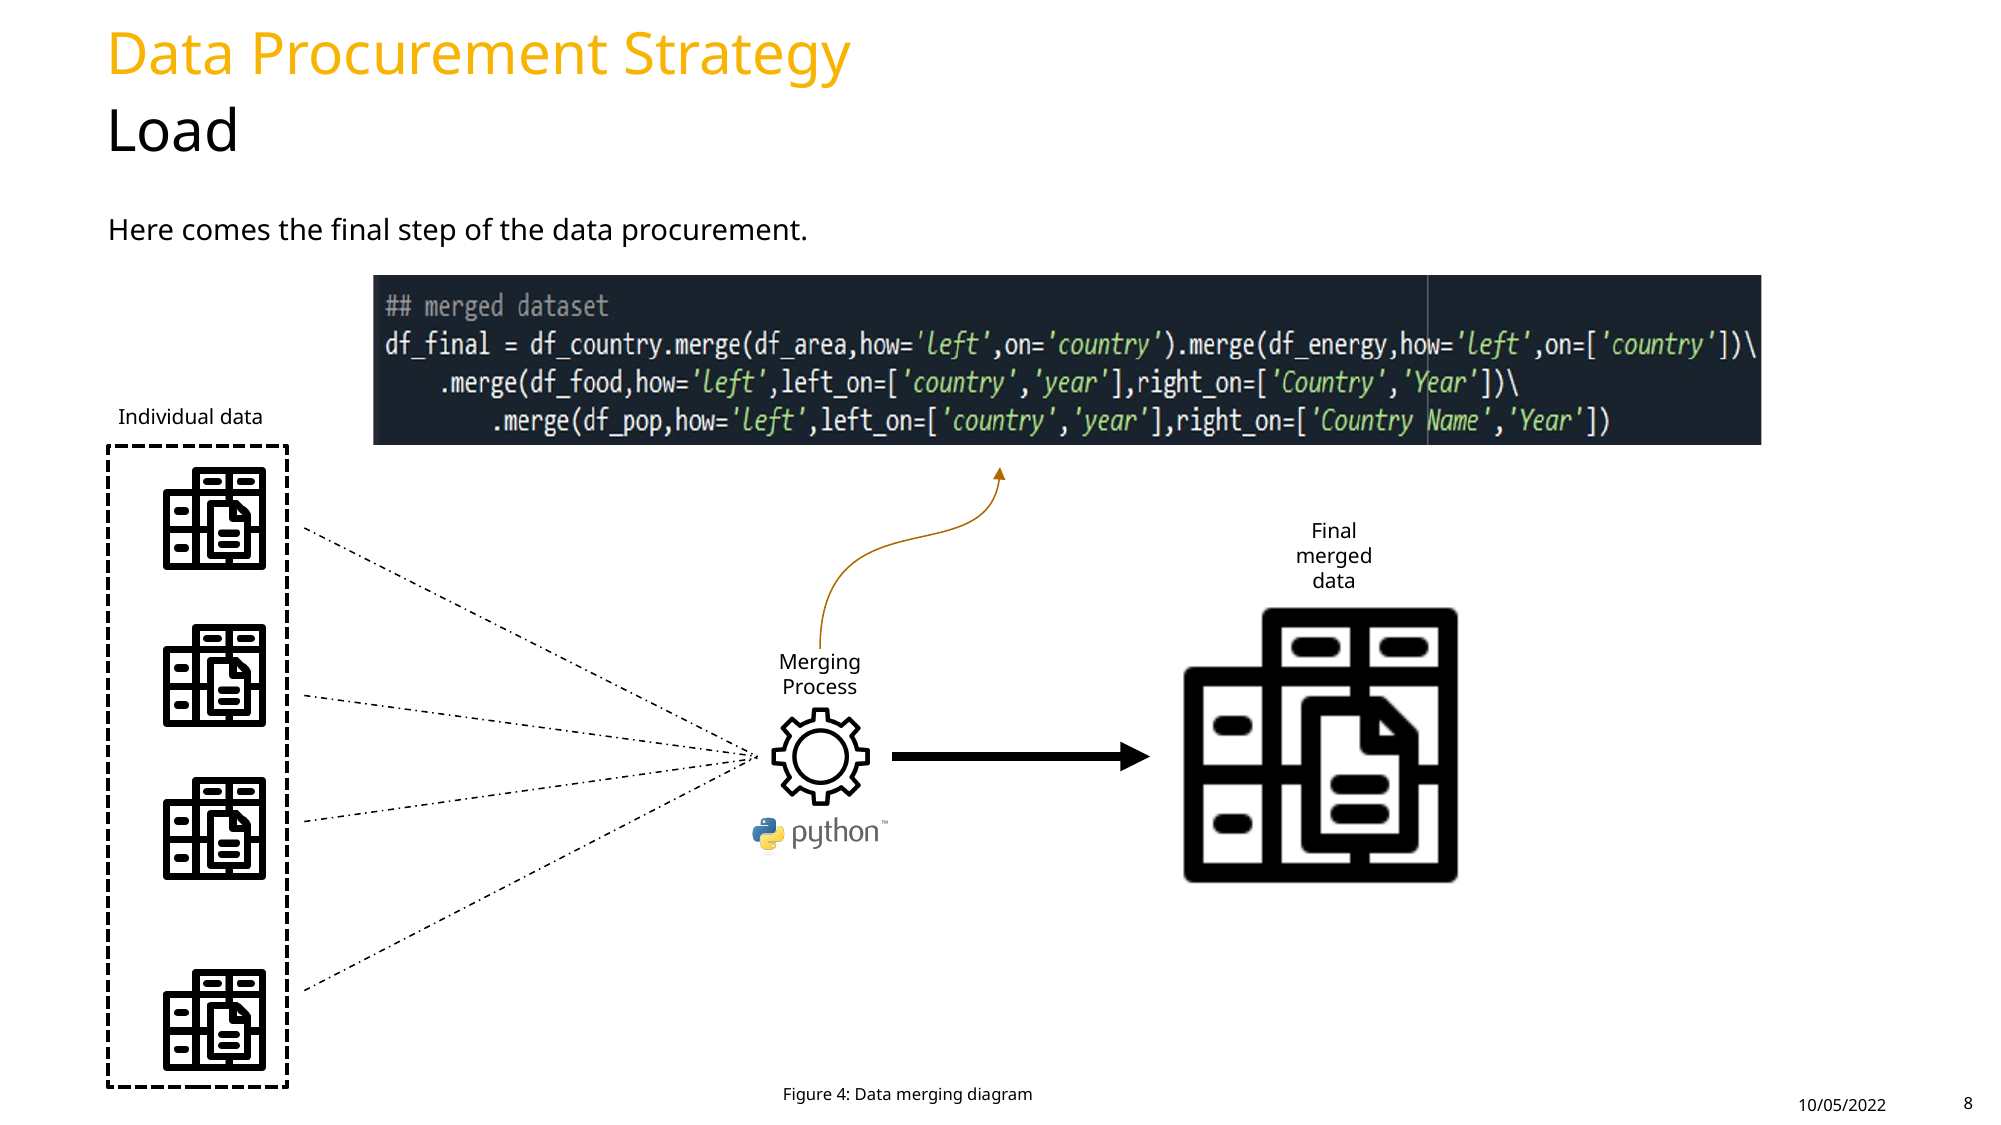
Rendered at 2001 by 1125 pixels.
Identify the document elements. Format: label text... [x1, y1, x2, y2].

picture [155, 459, 273, 577]
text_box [304, 527, 758, 694]
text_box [304, 695, 758, 755]
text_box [304, 756, 758, 991]
picture [155, 616, 273, 734]
text_box Individual data [112, 403, 270, 475]
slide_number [1752, 1091, 1887, 1115]
list Load [106, 92, 1902, 731]
picture [155, 769, 273, 887]
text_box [818, 467, 1002, 649]
text_box Merging Process [766, 648, 875, 701]
picture [1164, 589, 1479, 903]
picture [373, 275, 1762, 445]
slide_number 8 [1854, 1091, 1973, 1116]
title Data Procurement Strategy [106, 15, 1902, 92]
picture [765, 702, 875, 811]
text_box Figure 4: Data merging diagram [614, 1083, 1202, 1112]
text_box [51, 983, 294, 1096]
text_box [106, 444, 289, 1089]
picture [751, 816, 889, 858]
text_box Final merged data [1280, 518, 1389, 587]
picture [155, 960, 273, 1079]
list Here comes the final step of the data procurement. [107, 211, 1909, 282]
